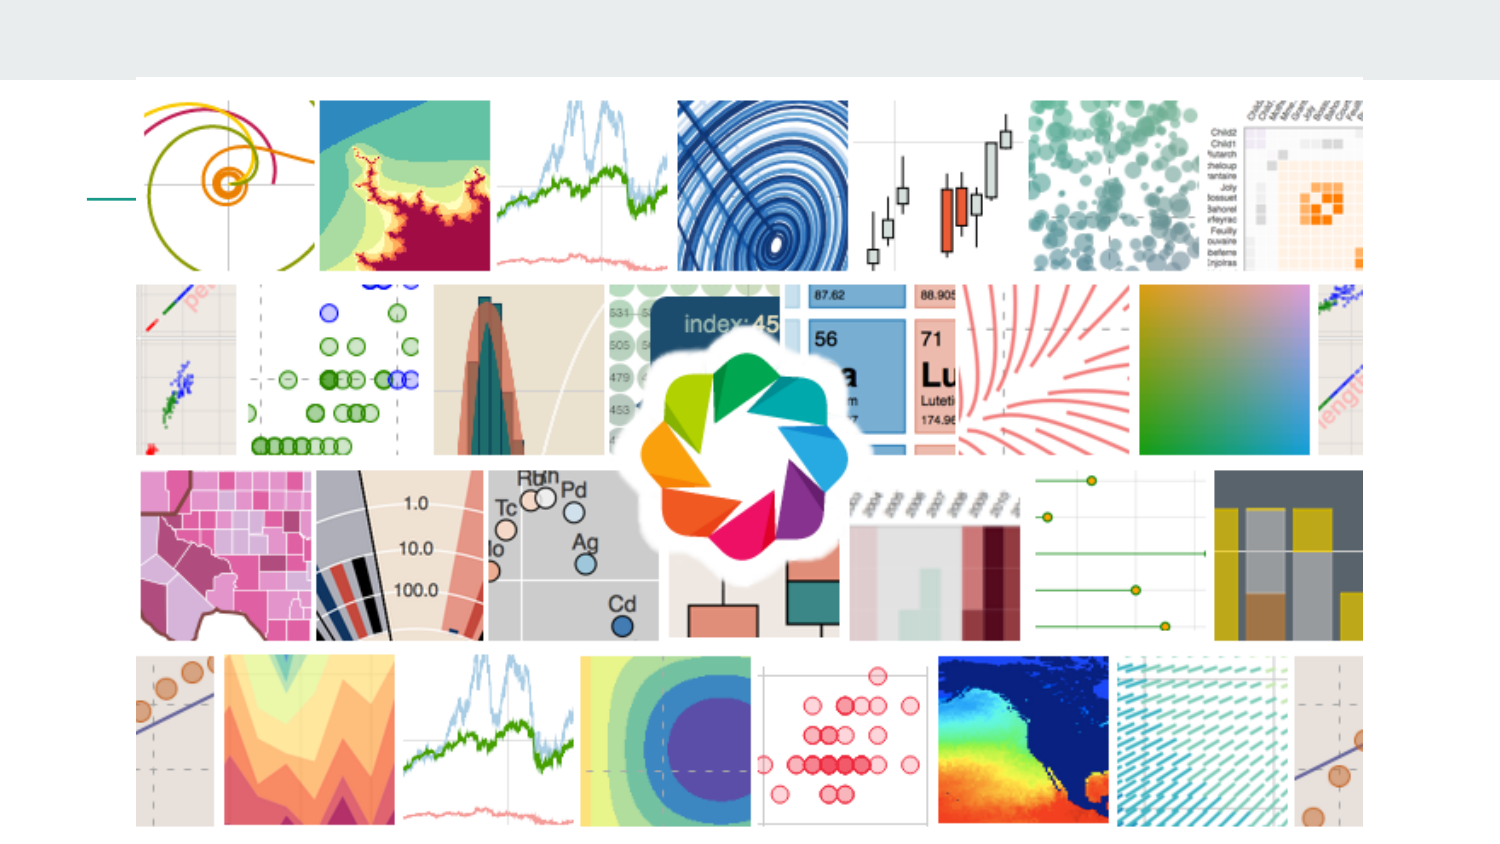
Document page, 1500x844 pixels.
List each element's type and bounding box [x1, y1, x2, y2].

picture [136, 77, 1364, 844]
